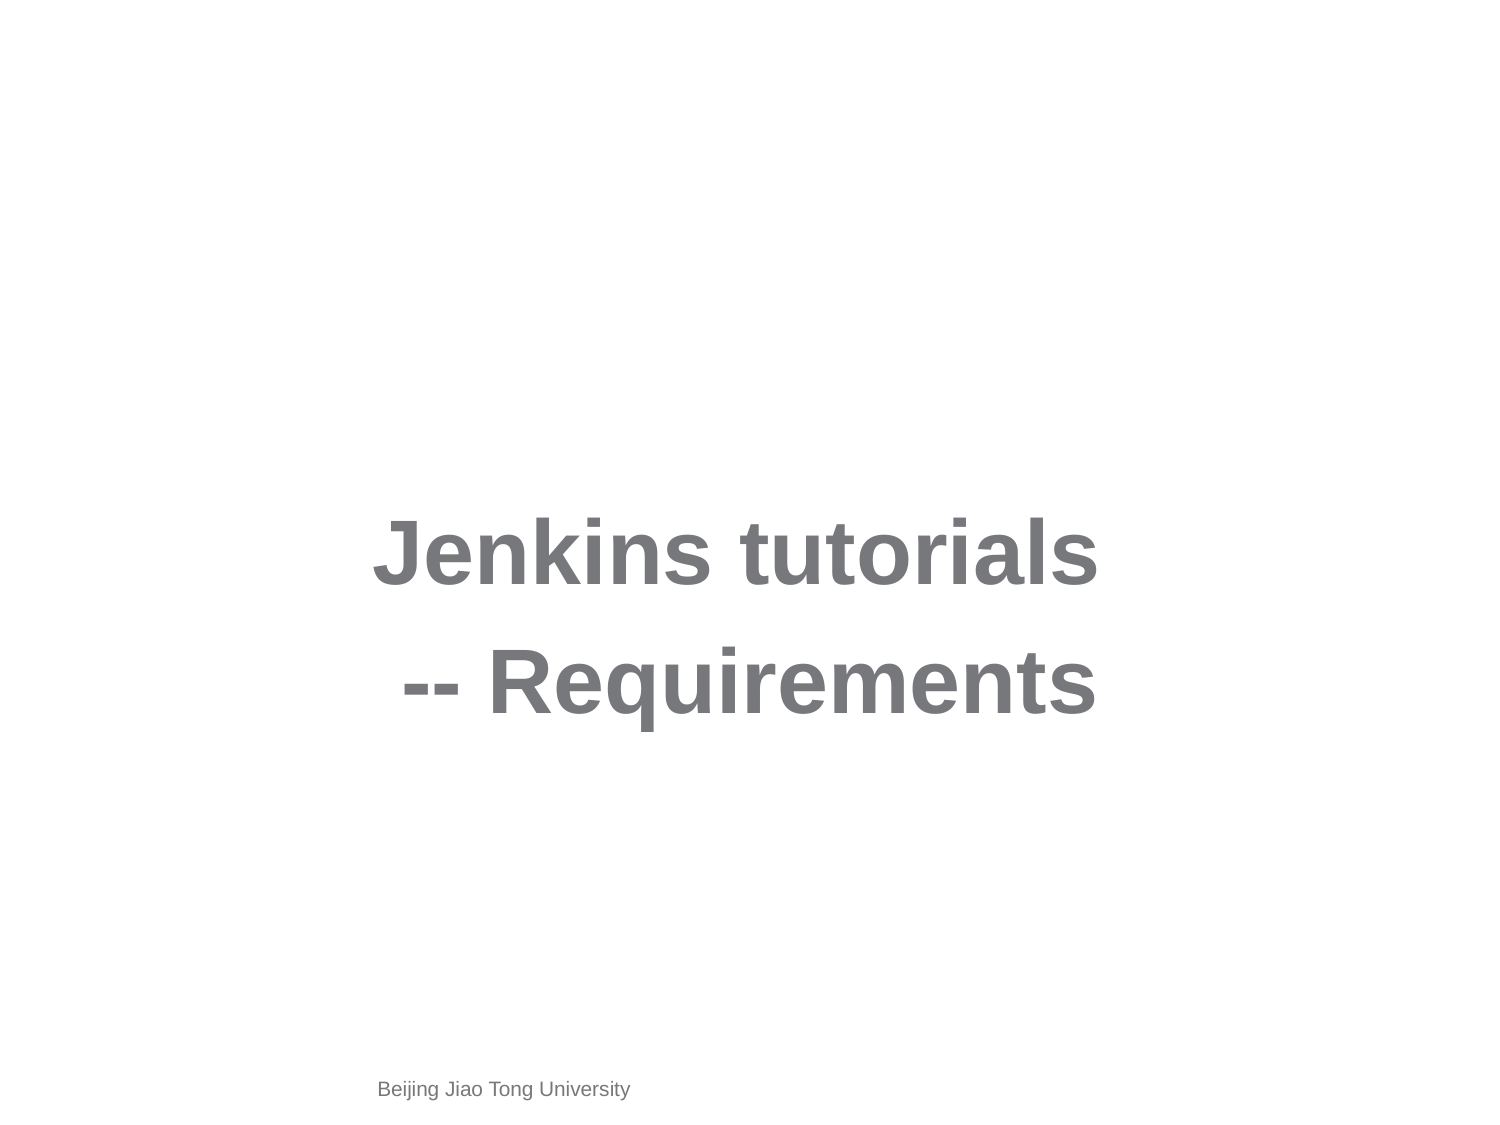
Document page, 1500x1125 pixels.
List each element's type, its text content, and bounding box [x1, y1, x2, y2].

list Beijing Jiao Tong University [263, 1075, 751, 1120]
list Jenkins tutorials -- Requirements [70, 492, 1430, 632]
